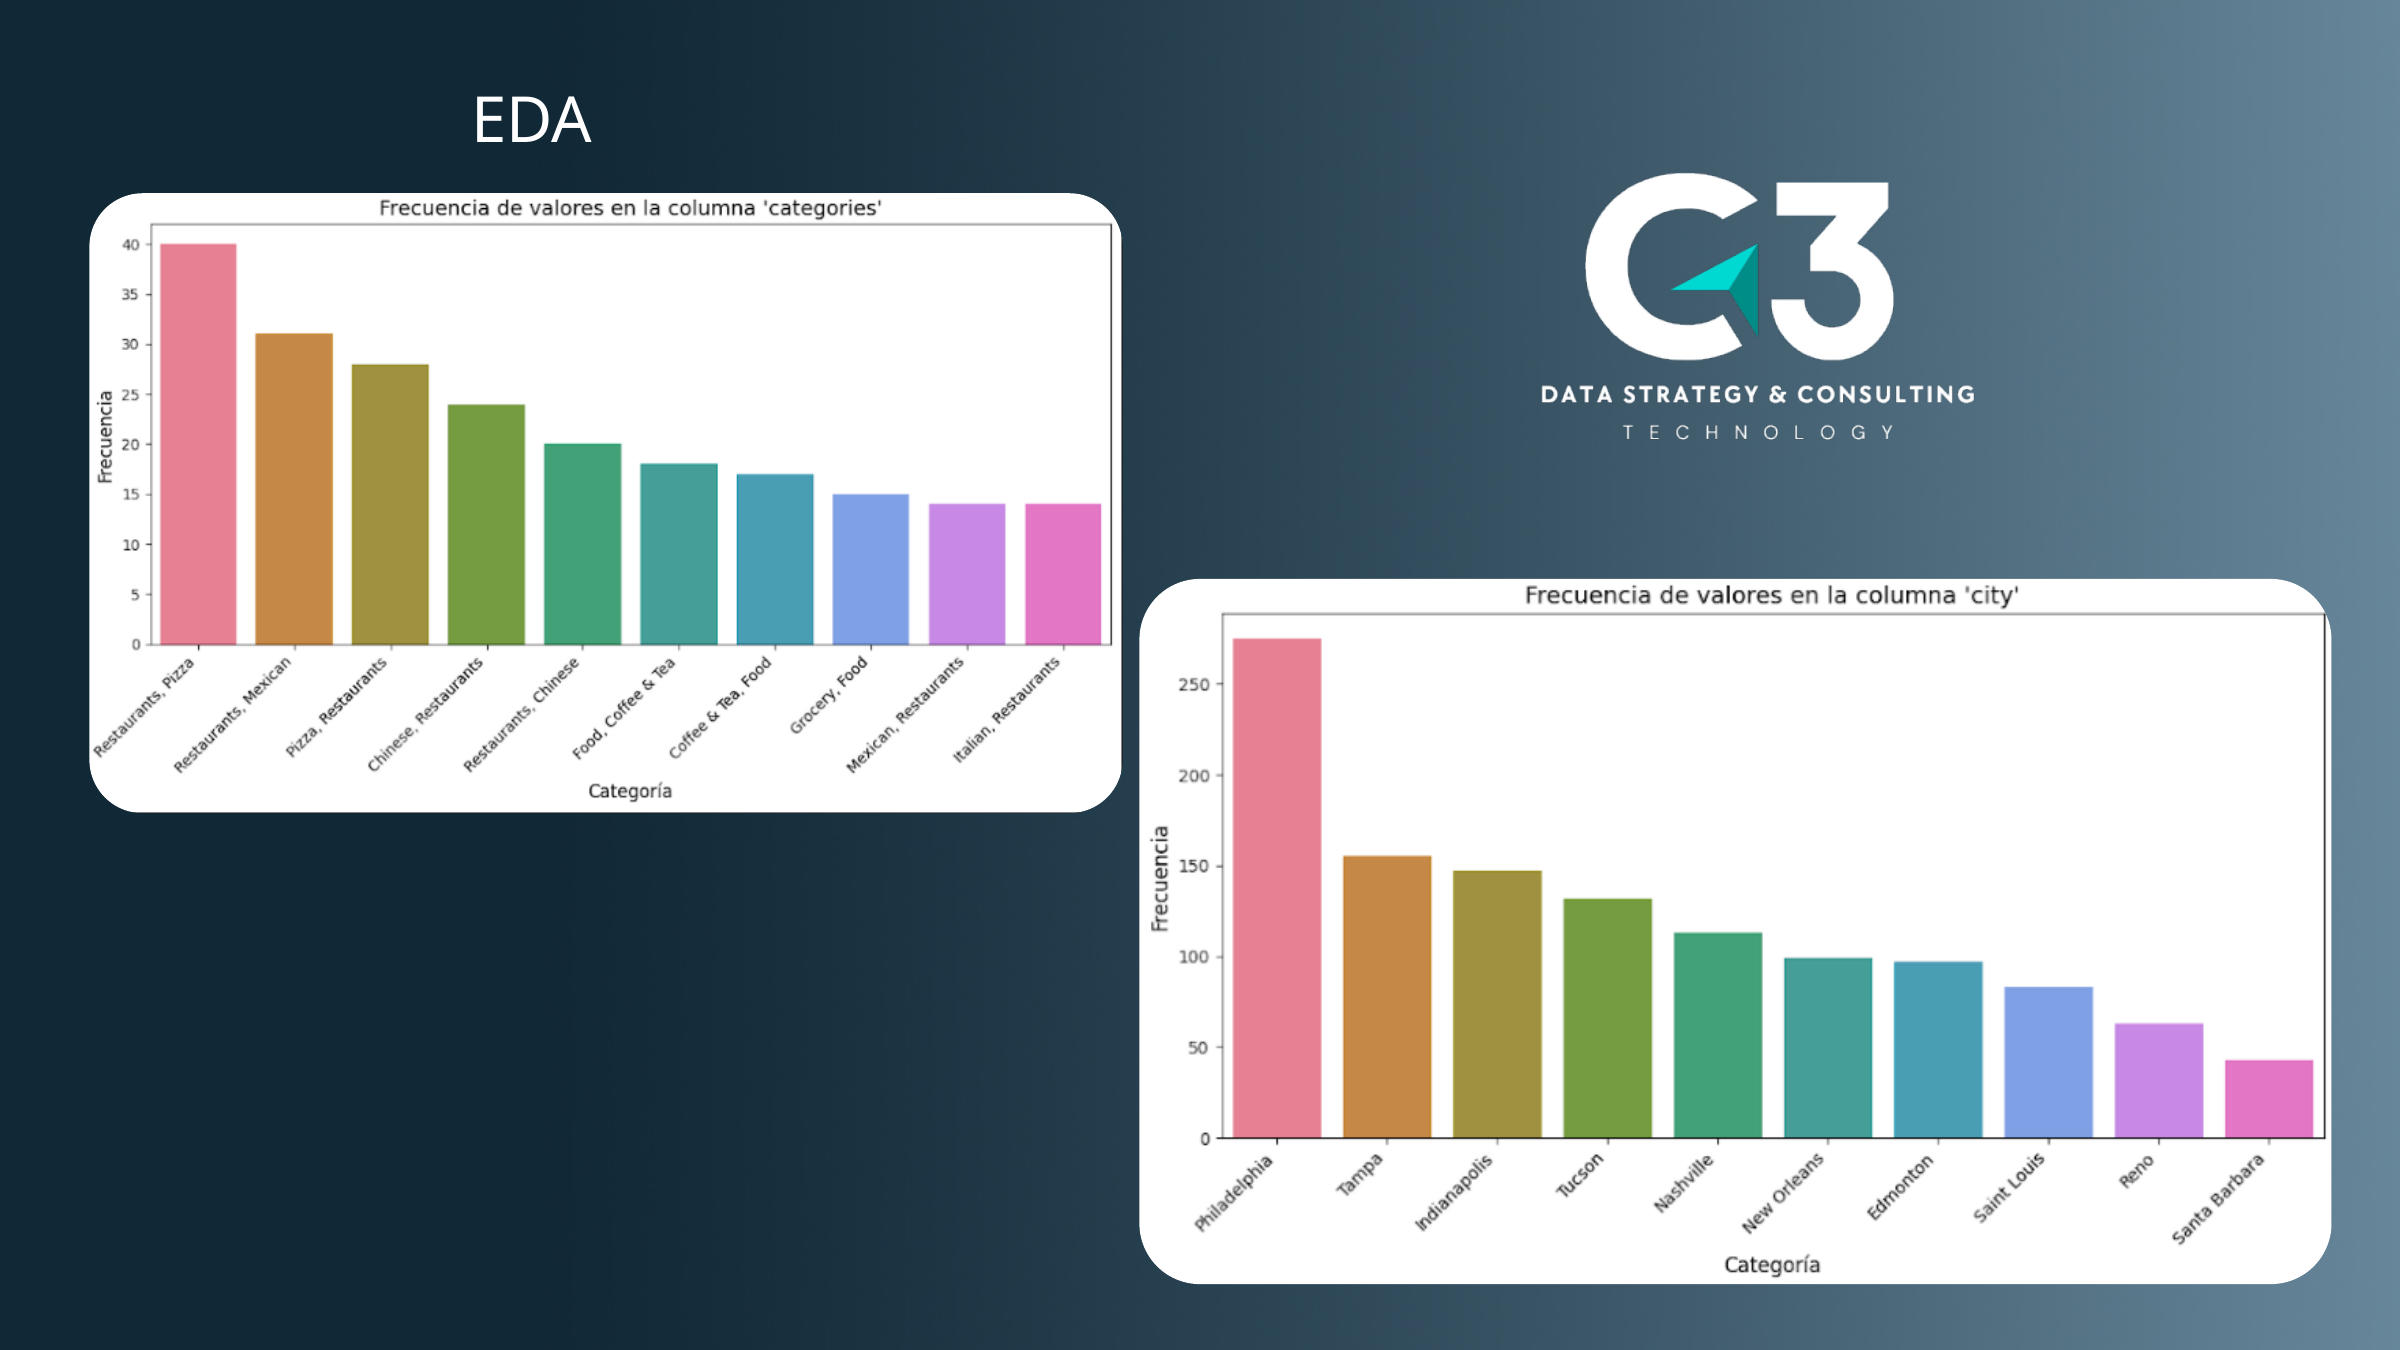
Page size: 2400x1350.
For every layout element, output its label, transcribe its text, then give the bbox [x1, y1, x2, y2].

text_box EDA [158, 75, 905, 157]
picture [0, 0, 2400, 1350]
